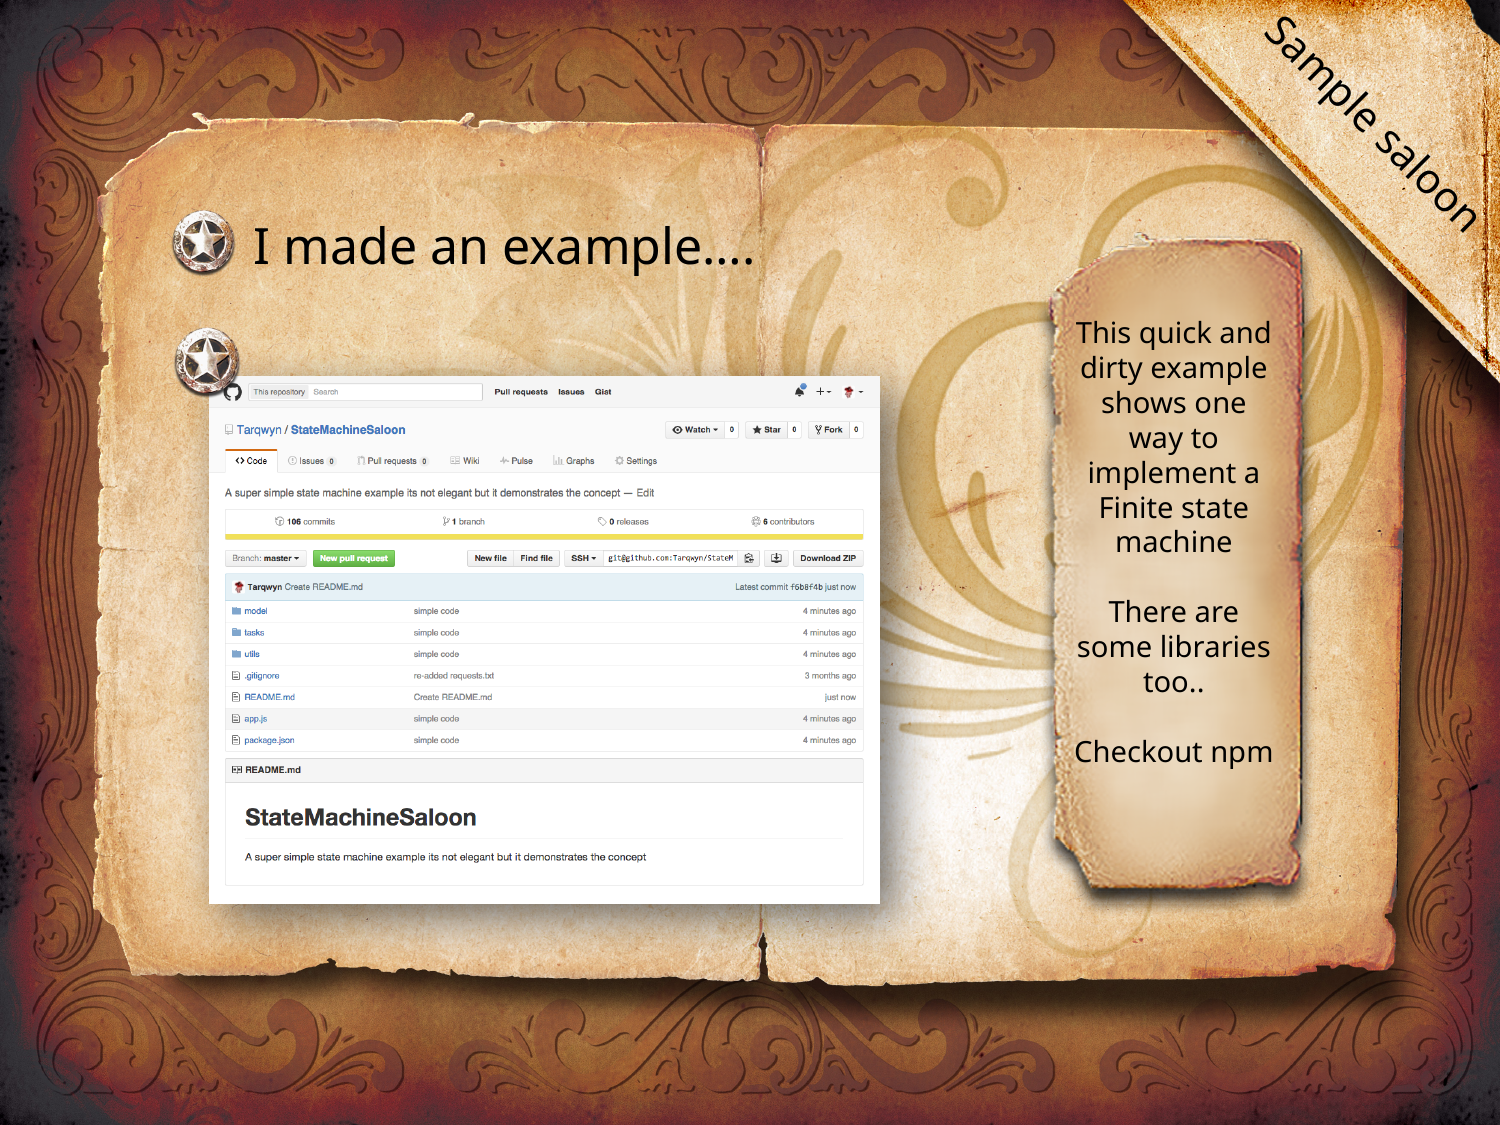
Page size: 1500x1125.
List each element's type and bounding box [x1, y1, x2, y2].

text_box [238, 177, 242, 207]
picture [0, 0, 1500, 1125]
